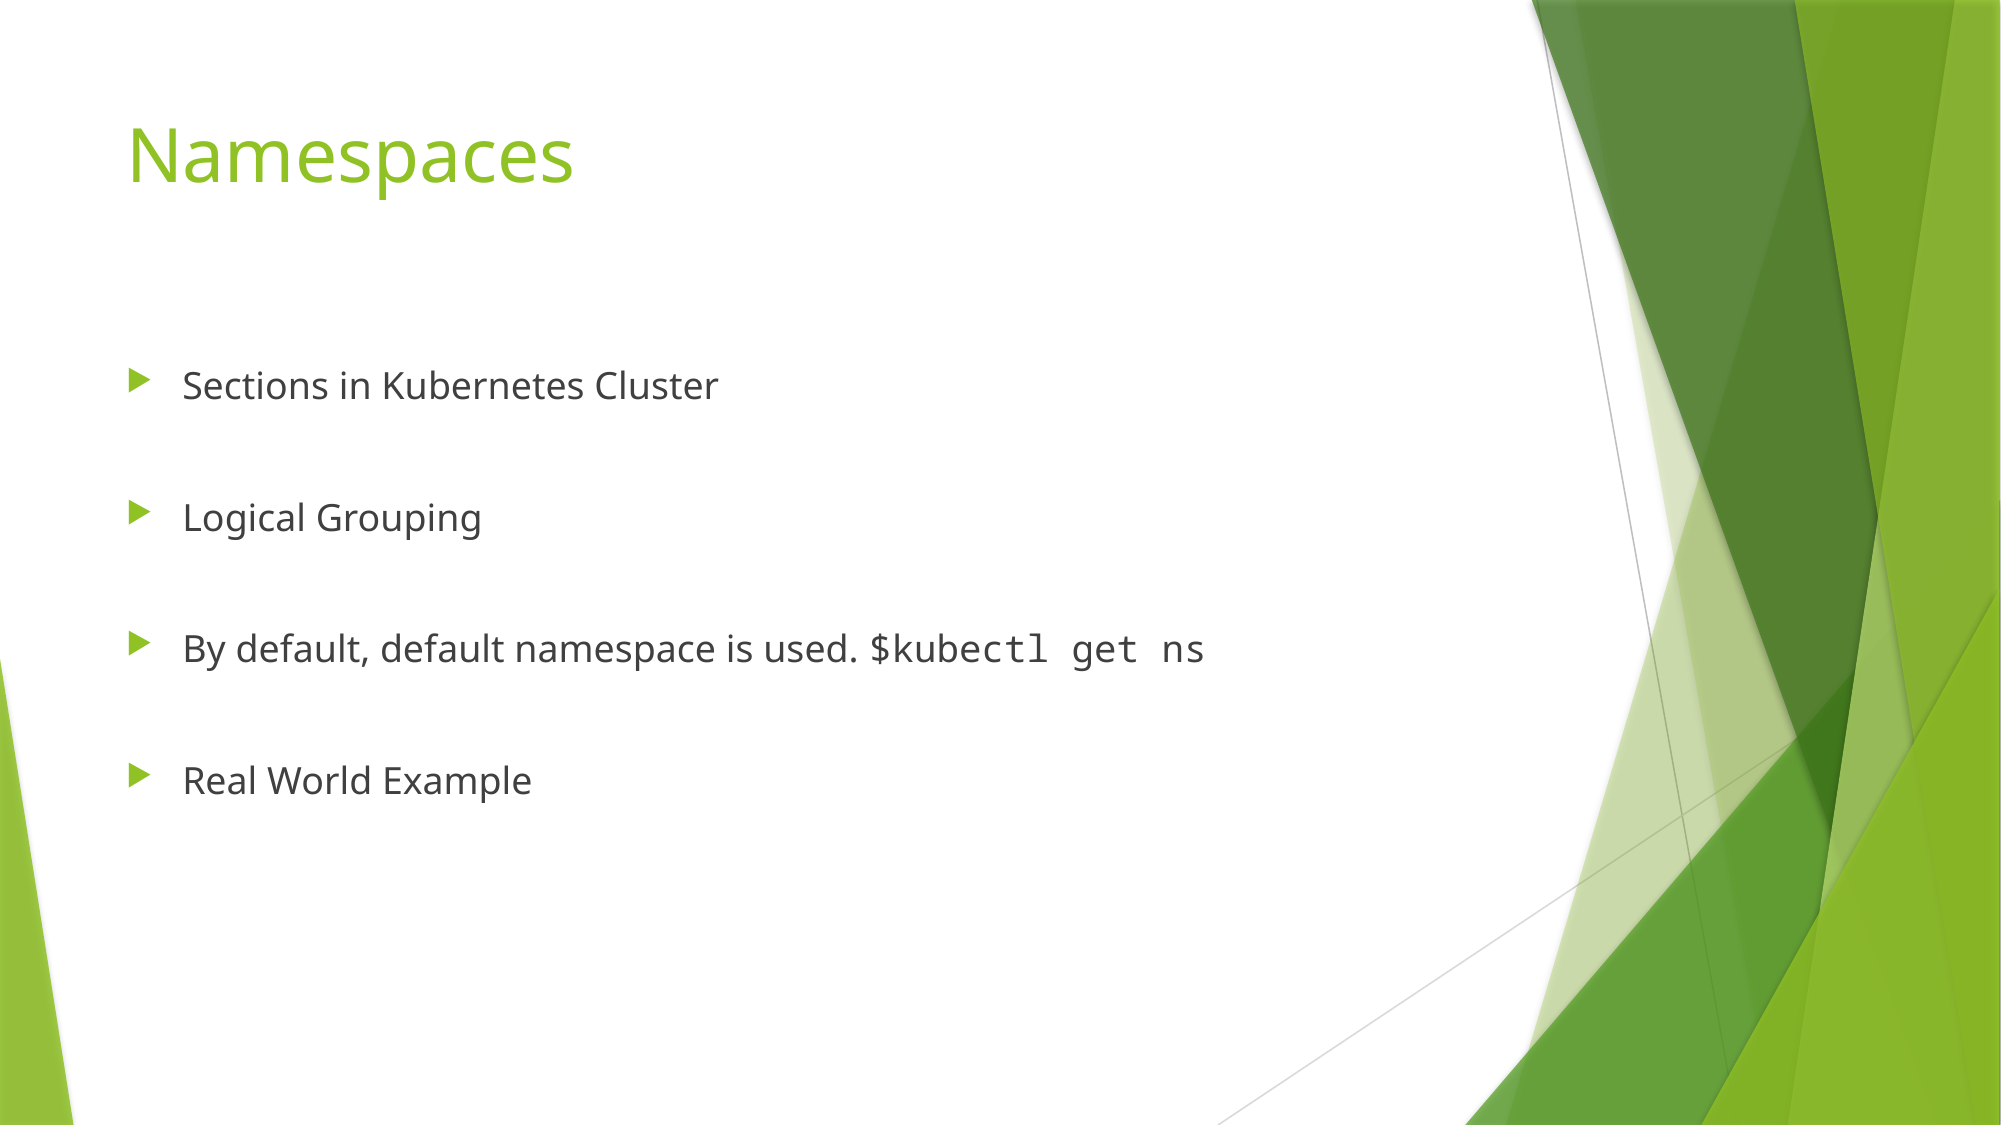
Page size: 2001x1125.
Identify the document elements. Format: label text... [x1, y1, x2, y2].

list Sections in Kubernetes Cluster Logical Grouping By default, default namespace is used. $kubectl get ns Real World Example [111, 354, 1522, 992]
title Namespaces [111, 99, 1522, 317]
